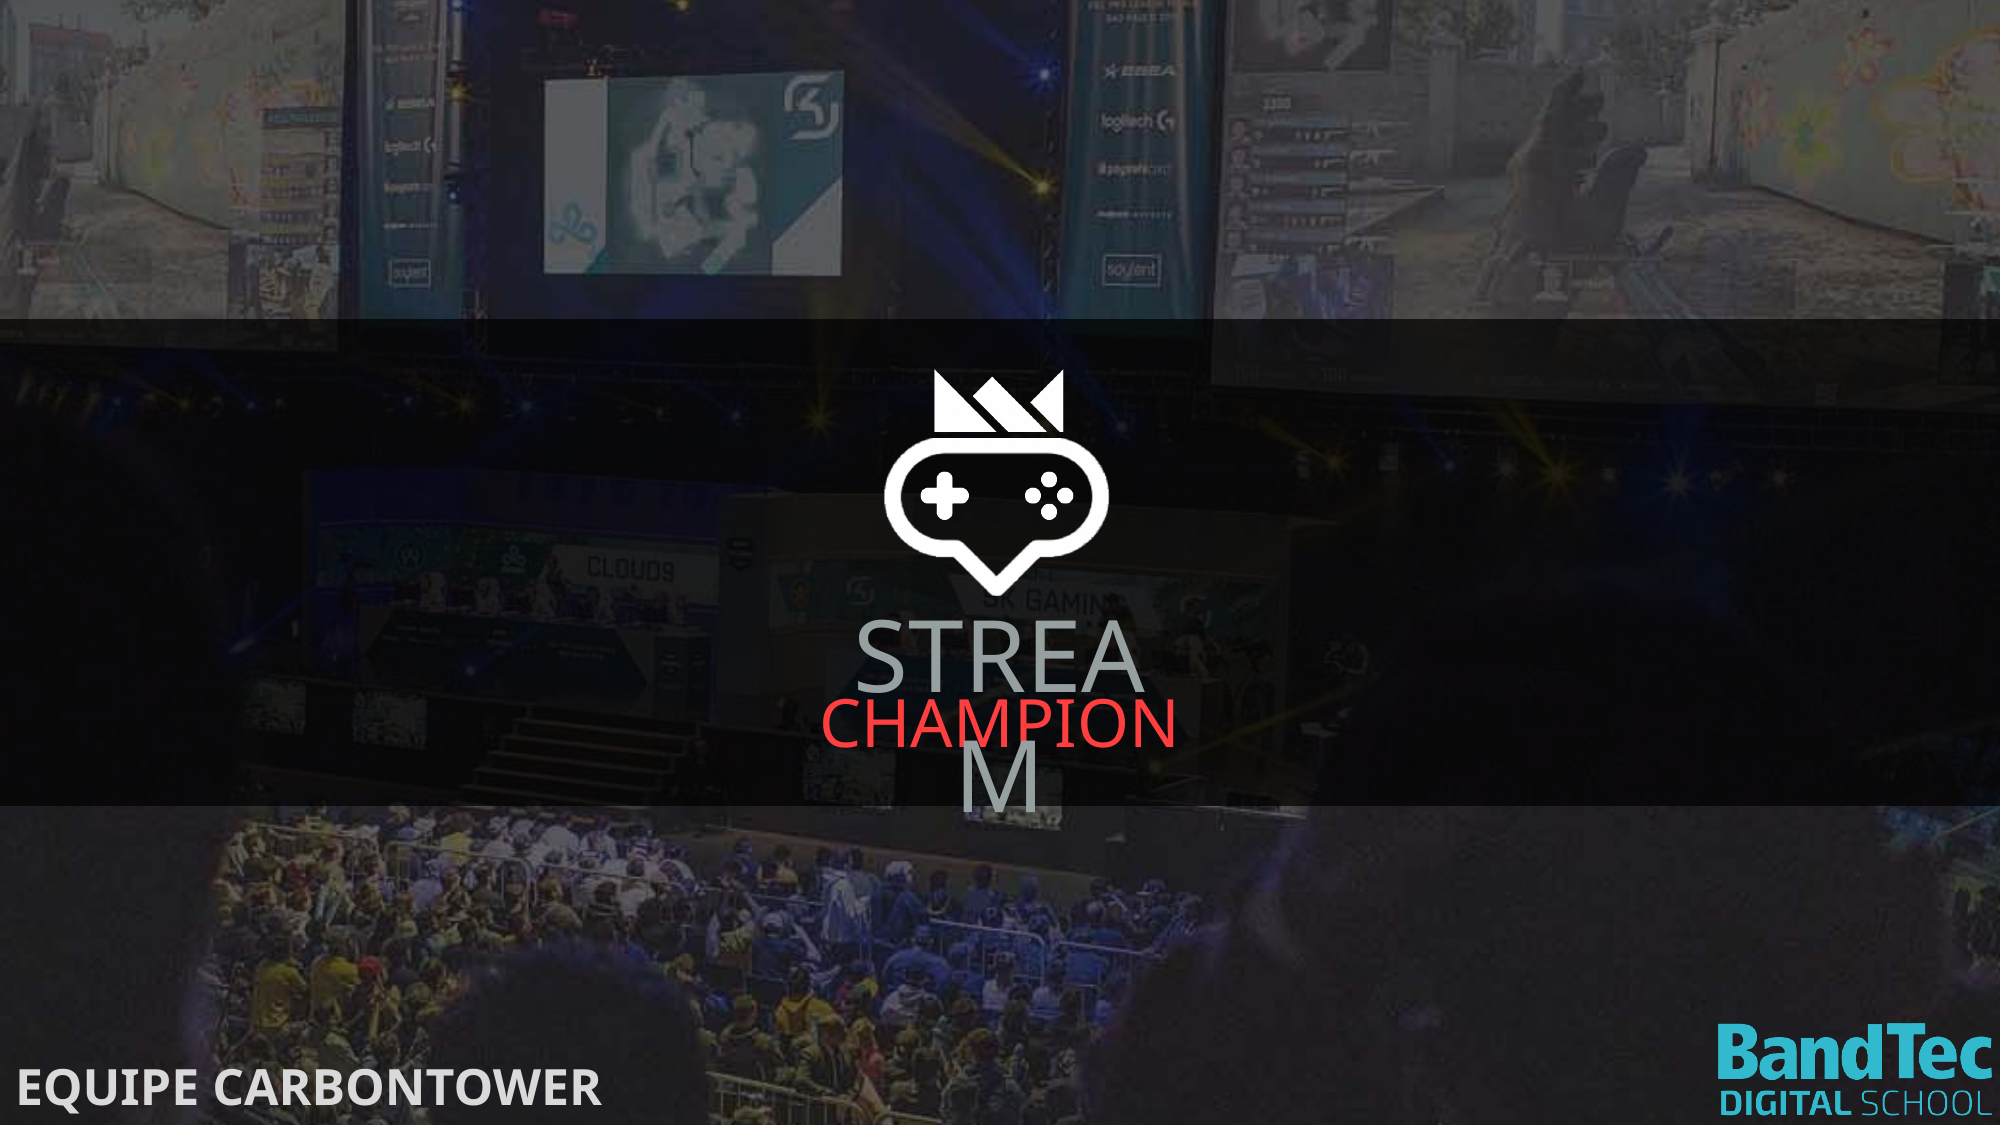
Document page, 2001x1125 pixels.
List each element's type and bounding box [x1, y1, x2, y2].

text_box [775, 362, 1225, 770]
picture [0, 0, 2000, 1125]
